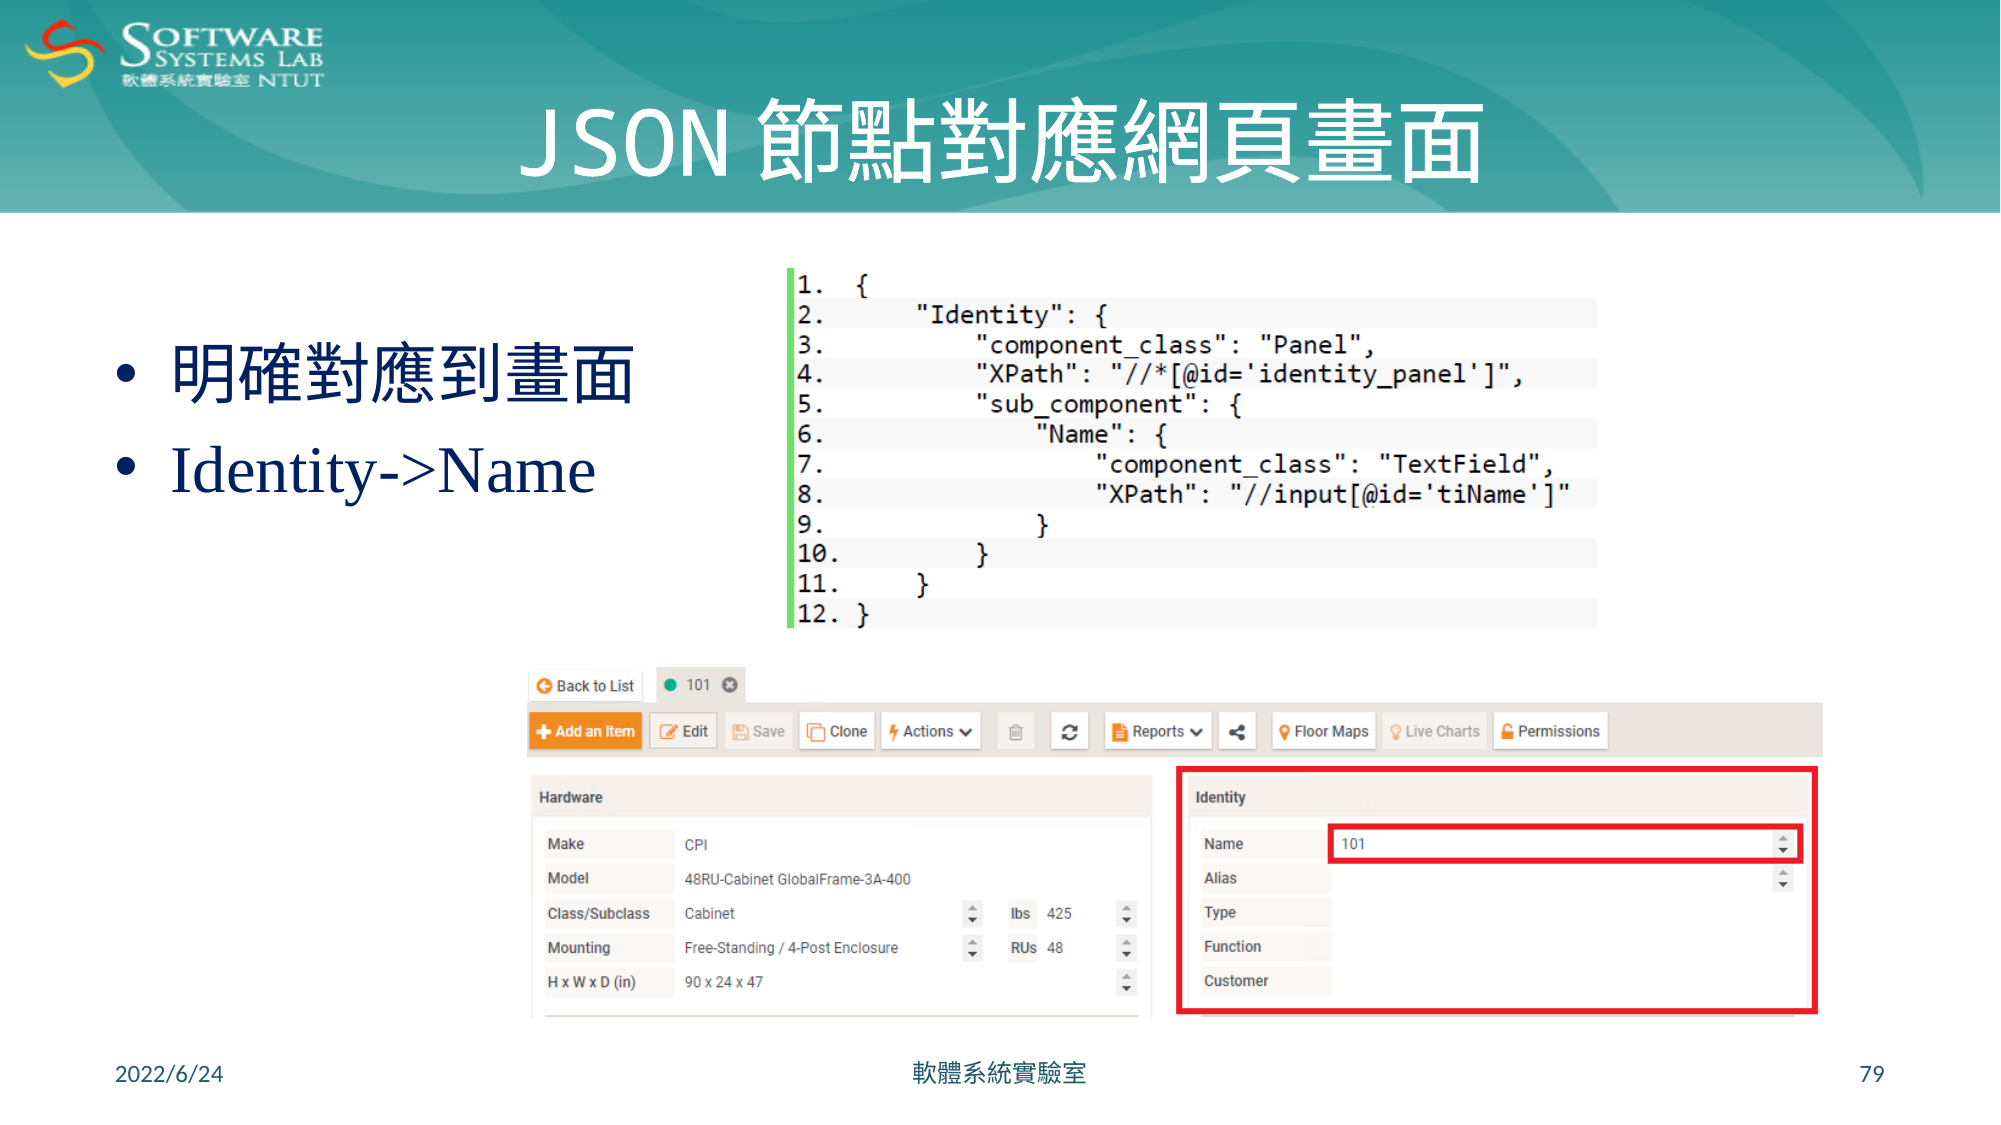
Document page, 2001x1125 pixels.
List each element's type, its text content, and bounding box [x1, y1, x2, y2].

picture [0, 0, 2001, 1125]
slide_number 79 [1433, 1042, 1900, 1103]
footer 軟體系統實驗室 [683, 1042, 1317, 1103]
list 明確對應到畫面 Identity->Name [99, 324, 782, 576]
title JSON節點對應網頁畫面 [99, 44, 1901, 233]
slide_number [99, 1042, 567, 1103]
